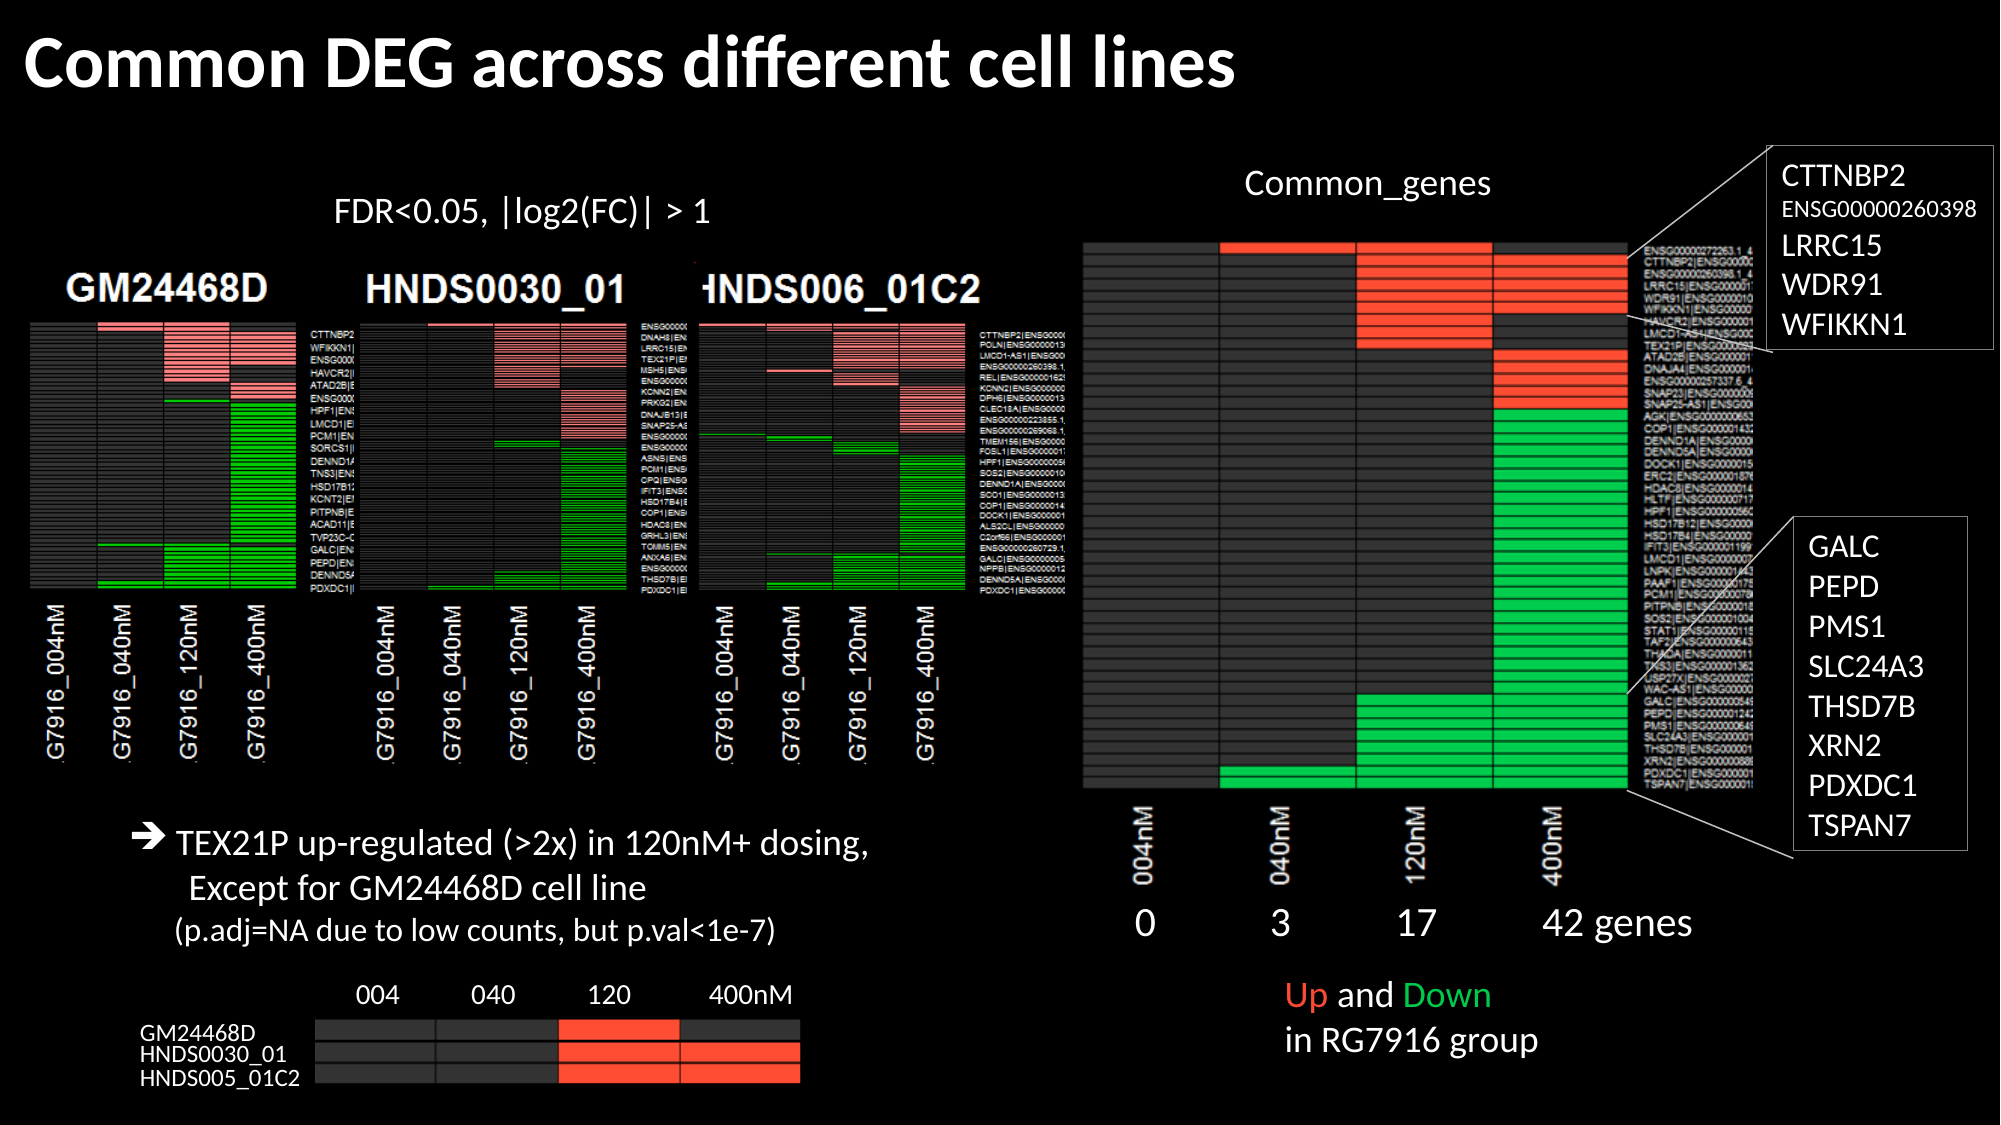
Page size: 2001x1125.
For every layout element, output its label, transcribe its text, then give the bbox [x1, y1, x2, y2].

text_box Common_genes [1229, 150, 1621, 210]
text_box 0 3 17 42 genes [1120, 887, 1775, 953]
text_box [1626, 516, 1794, 695]
text_box Common DEG across different cell lines [10, 5, 1990, 110]
picture [12, 223, 1754, 915]
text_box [1626, 790, 1794, 859]
text_box TEX21P up-regulated (>2x) in 120nM+ dosing, Except for GM24468D cell line (p.adj=NA due to low counts, but p.val<1e-7) [114, 810, 941, 956]
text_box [124, 967, 840, 1101]
text_box CTTNBP2 ENSG00000260398 LRRC15 WDR91 WFIKKN1 [1766, 145, 1994, 350]
text_box FDR<0.05, |log2(FC)| > 1 [319, 178, 785, 239]
text_box Up and Down in RG7916 group [1269, 962, 1645, 1068]
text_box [1626, 315, 1774, 353]
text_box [1626, 145, 1774, 259]
text_box GALC PEPD PMS1 SLC24A3 THSD7B XRN2 PDXDC1 TSPAN7 [1793, 516, 1968, 851]
